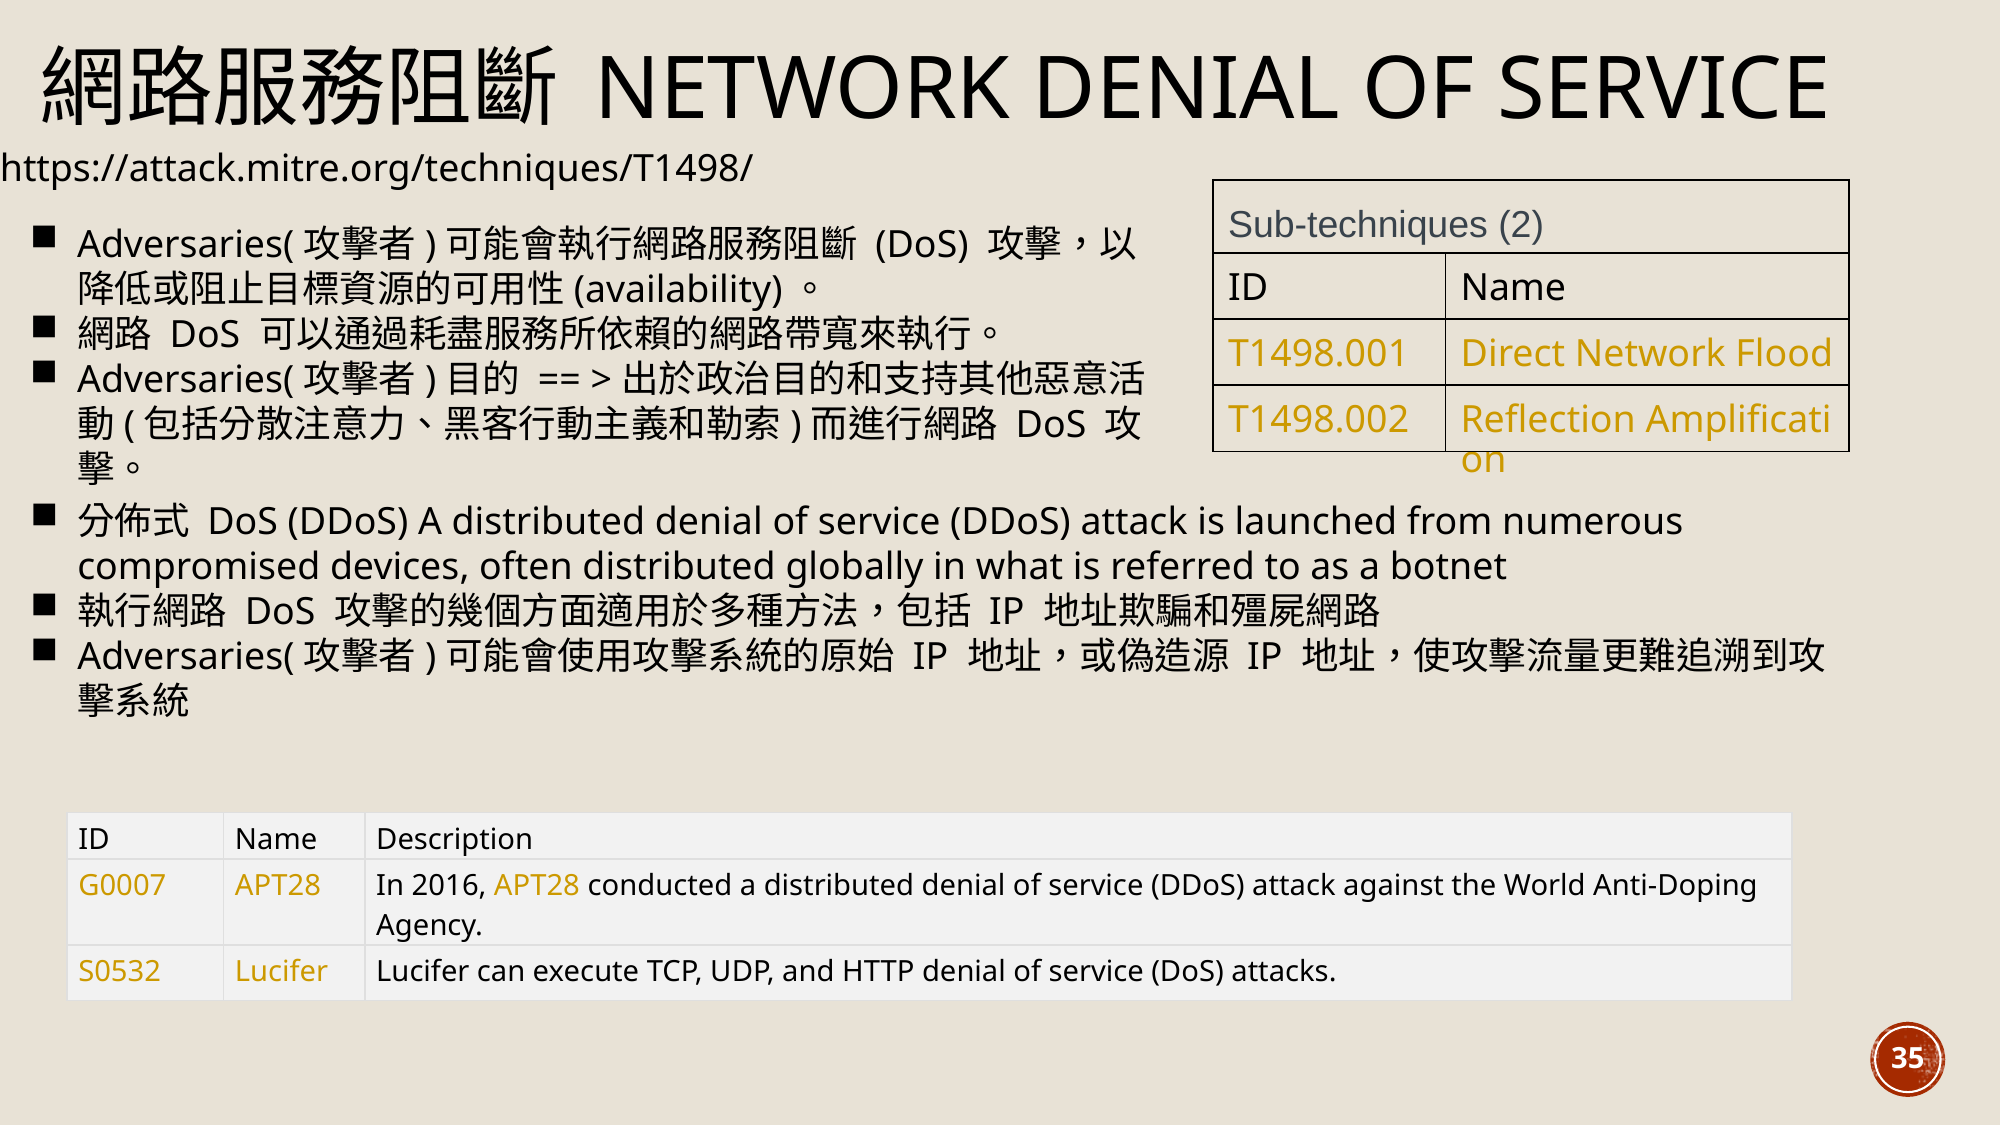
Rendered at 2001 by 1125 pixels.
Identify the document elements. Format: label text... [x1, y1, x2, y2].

table_cell APT28 [224, 860, 364, 944]
table_cell Name [1446, 254, 1848, 318]
table_cell Lucifer can execute TCP, UDP, and HTTP denial of service (DoS) attacks. [366, 946, 1791, 1000]
table_cell Direct Network Flood [1446, 320, 1848, 384]
title 網路服務阻斷 Network Denial of Service [24, 9, 1908, 172]
table_header Name [224, 813, 364, 858]
slide_number 35 [1855, 1028, 1961, 1089]
text_box https://attack.mitre.org/techniques/T1498/ [0, 137, 769, 197]
table_header Sub-techniques (2) [1214, 181, 1848, 252]
table_header ID [68, 813, 223, 858]
table_cell Reflection Amplification [1446, 386, 1848, 451]
table_cell T1498.002 [1214, 386, 1445, 451]
table_header Description [366, 813, 1791, 858]
text_box Adversaries(攻擊者)可能會執行網路服務阻斷 (DoS) 攻擊，以降低或阻止目標資源的可用性(availability)。 網路 DoS 可以通過耗盡服務所依賴的網路帶寬來執行。 Adversaries(攻擊者)目的 == >出於政治目的和支持其他惡意活動(包括分散注意力、黑客行動主義和勒索)而進行網路 DoS 攻擊。 [15, 212, 1186, 489]
text_box 分佈式 DoS (DDoS) A distributed denial of service (DDoS) attack is launched from numerous compromised devices, often distributed globally in what is referred to as a botnet 執行網路 DoS 攻擊的幾個方面適用於多種方法，包括 IP 地址欺騙和殭屍網路 Adversaries(攻擊者)可能會使用攻擊系統的原始 IP 地址，或偽造源 IP 地址，使攻擊流量更難追溯到攻擊系統 [15, 489, 1871, 730]
table_cell ID [1214, 254, 1445, 318]
table_cell S0532 [68, 946, 223, 1000]
table_cell Lucifer [224, 946, 364, 1000]
table_cell T1498.001 [1214, 320, 1445, 384]
table_cell In 2016, APT28 conducted a distributed denial of service (DDoS) attack against the World Anti-Doping Agency. [366, 860, 1791, 944]
table_cell G0007 [68, 860, 223, 944]
